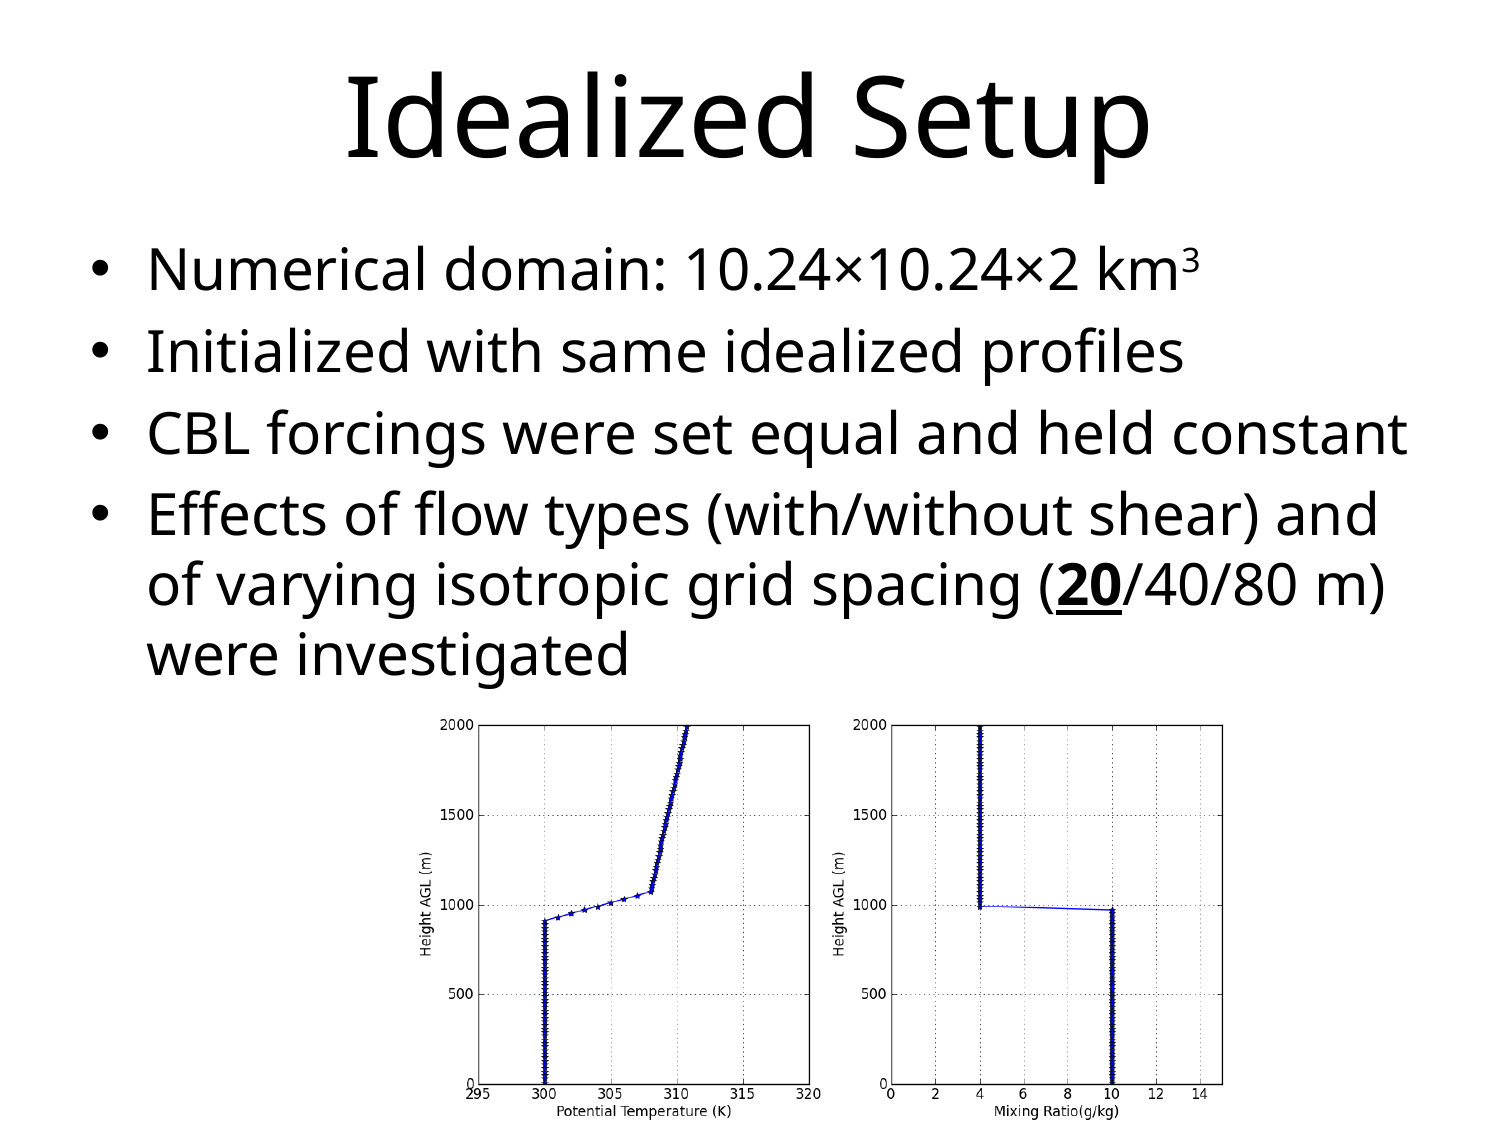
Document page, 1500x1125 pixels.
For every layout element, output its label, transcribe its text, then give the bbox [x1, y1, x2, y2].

picture [412, 712, 1238, 1125]
title Idealized Setup [0, 0, 1500, 225]
list Numerical domain: 10.24×10.24×2 km3 Initialized with same idealized profiles CBL forcings were set equal and held constant Effects of flow types (with/without shear) and of varying isotropic grid spacing (20/40/80 m) were investigated [75, 224, 1425, 713]
